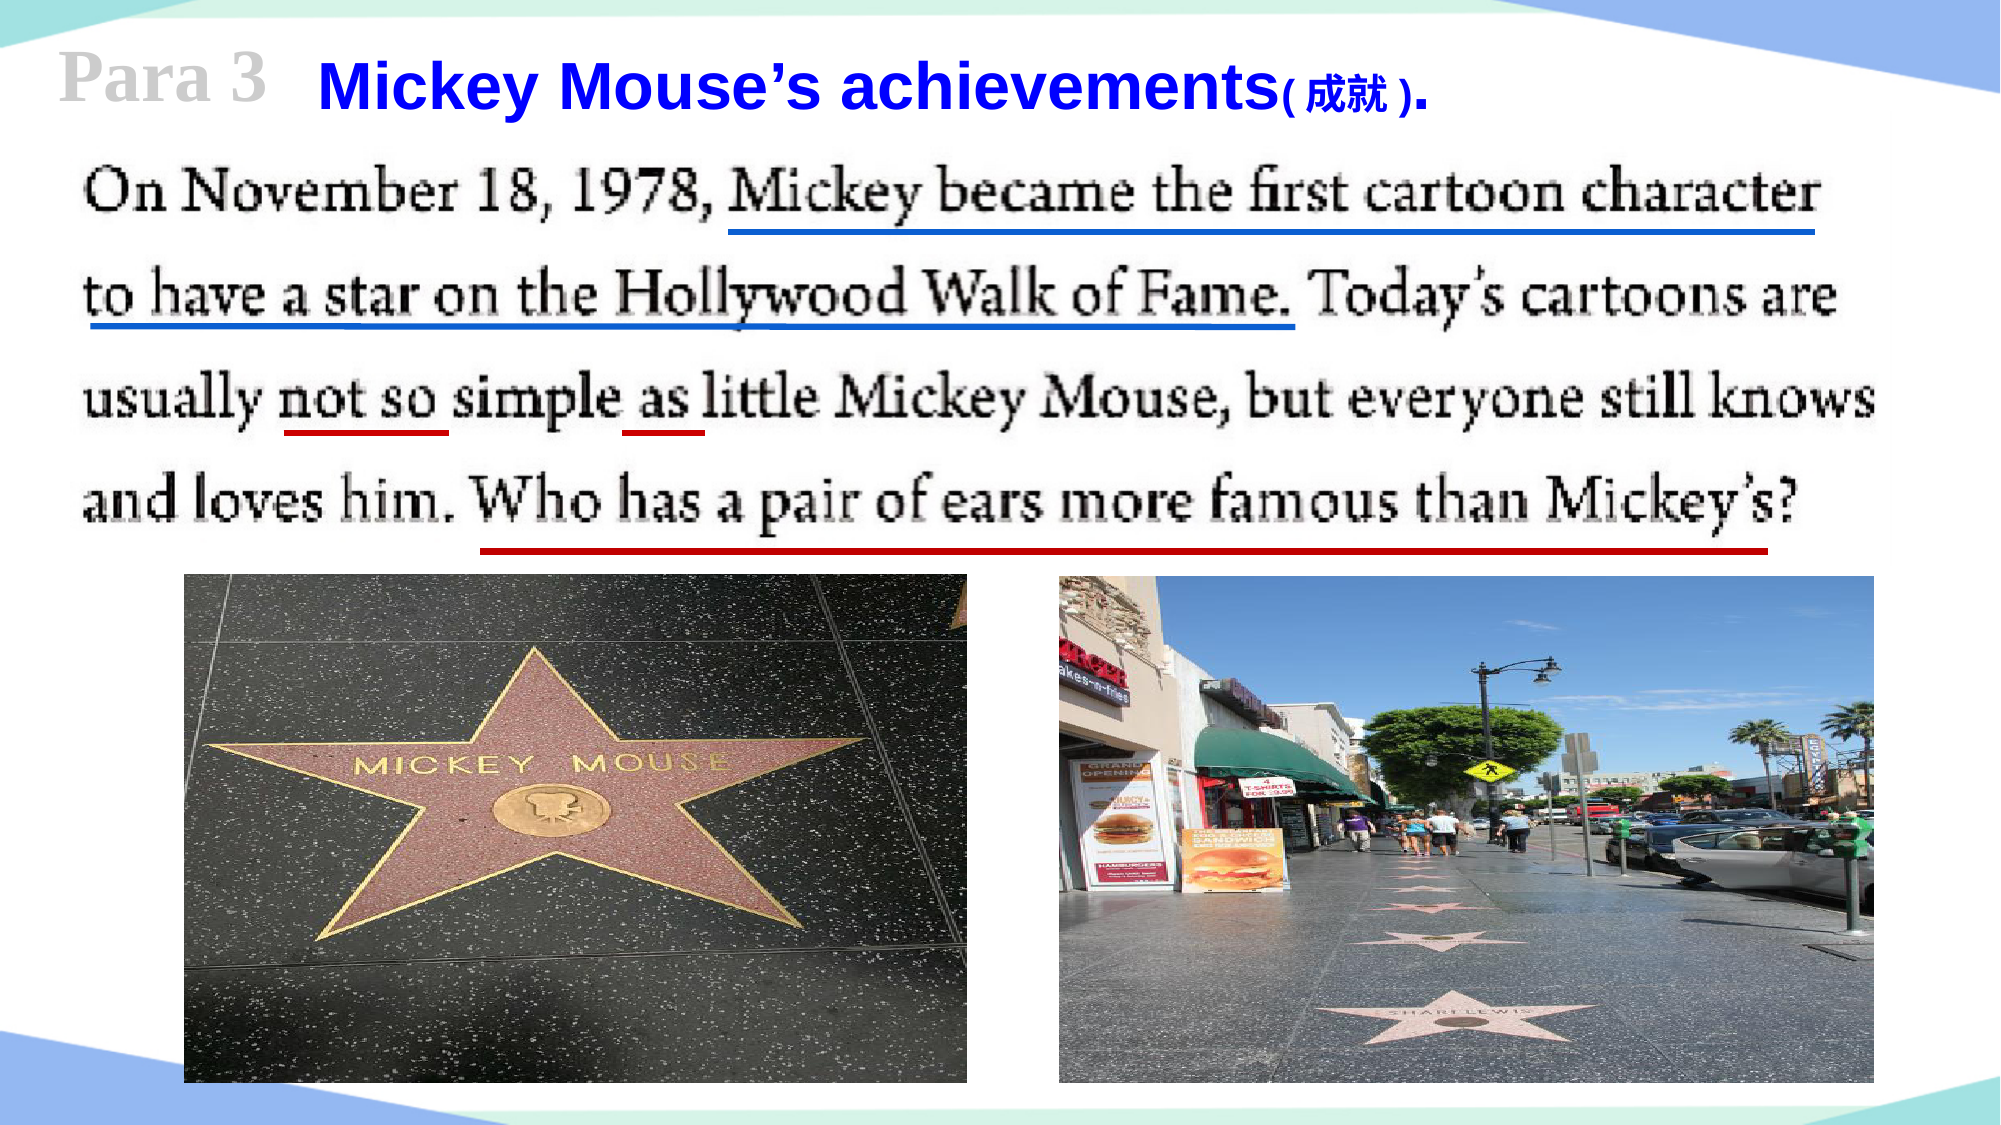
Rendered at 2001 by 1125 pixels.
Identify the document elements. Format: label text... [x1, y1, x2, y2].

text_box Mickey Mouse’s achievements(成就). [303, 19, 2000, 130]
picture [0, 0, 2001, 1125]
text_box Para 3 [43, 19, 284, 124]
